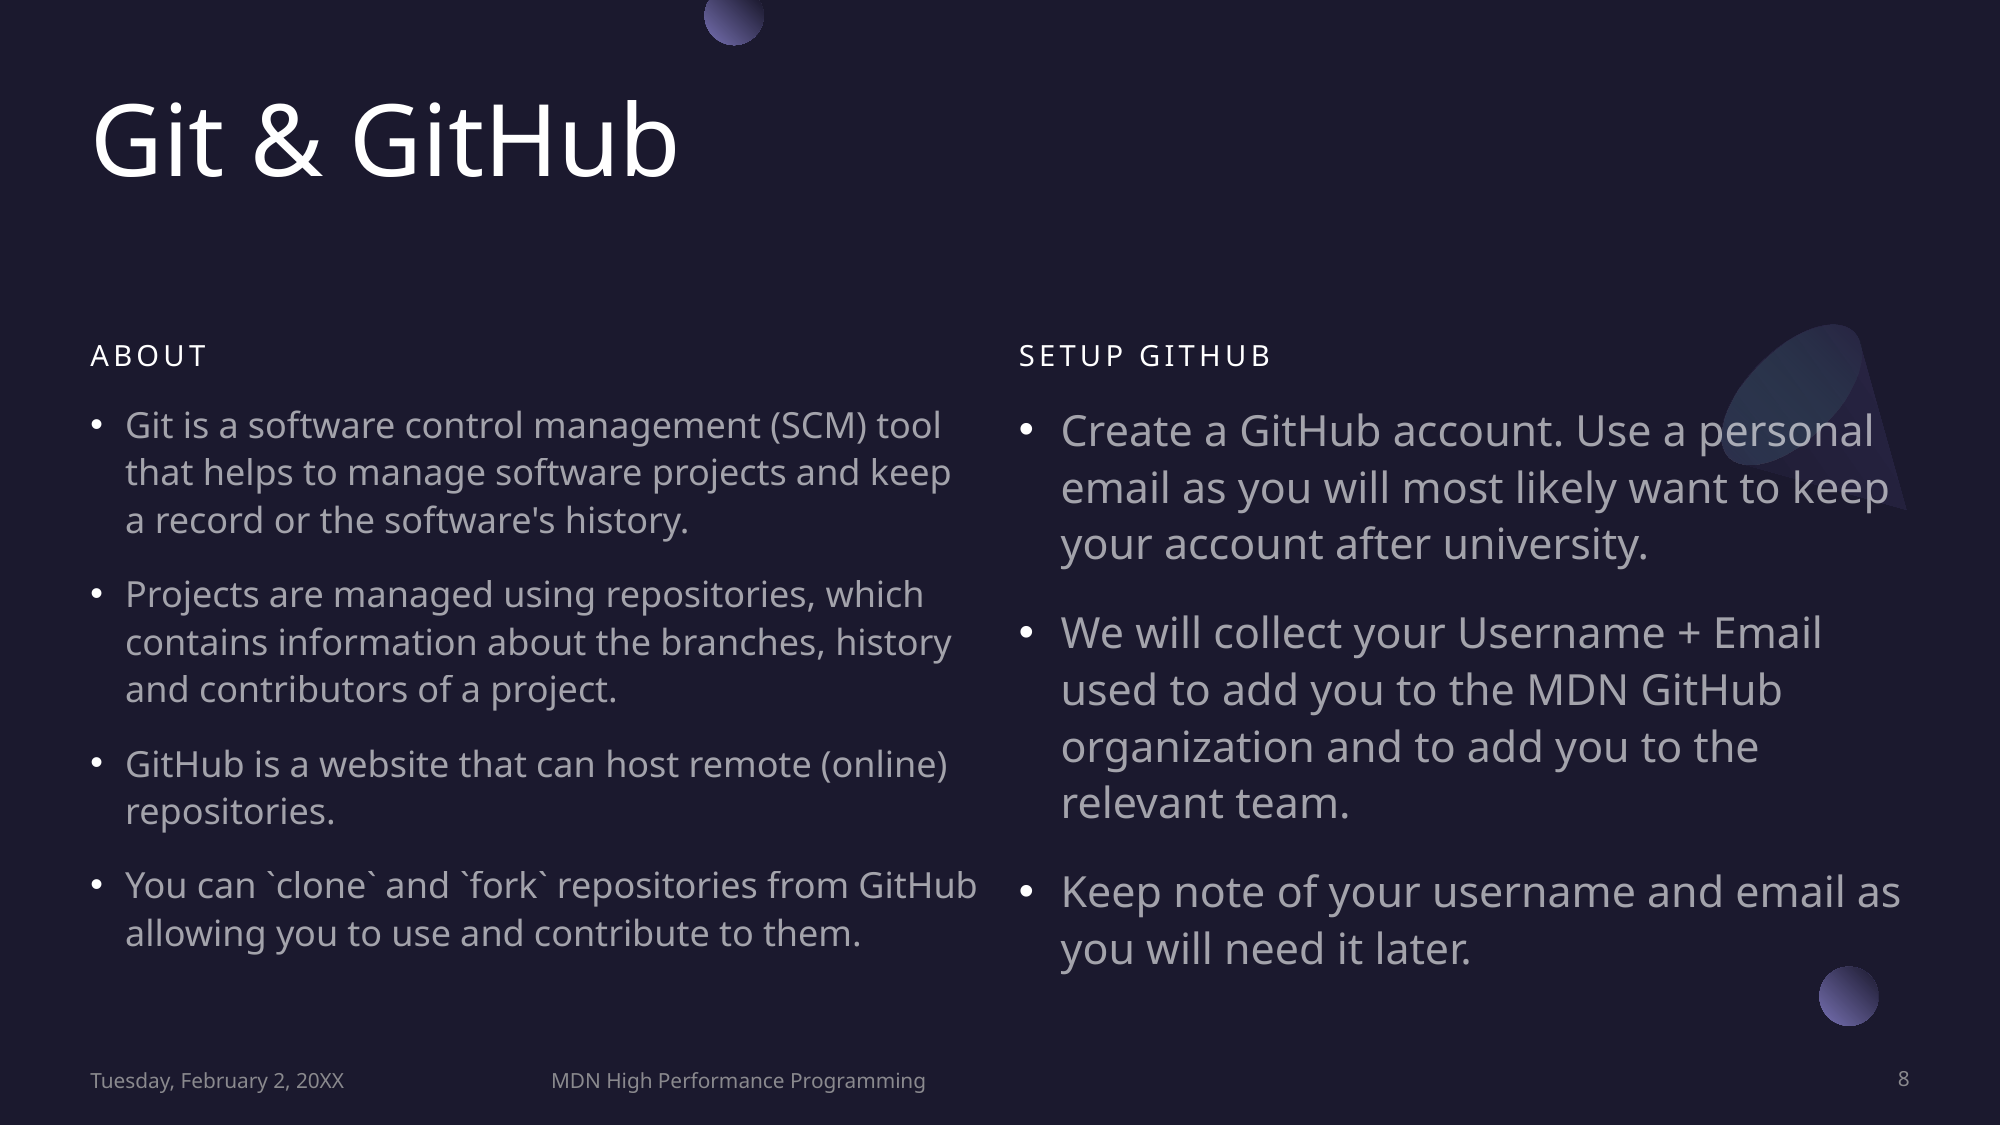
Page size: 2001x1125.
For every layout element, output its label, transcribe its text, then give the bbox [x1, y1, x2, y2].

footer MDN High Performance Programming [551, 1067, 1598, 1093]
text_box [1702, 332, 1922, 541]
list Git is a software control management (SCM) tool that helps to manage software projects and keep a record or the software's history. Projects are managed using repositories, which contains information about the branches, history and contributors of a project. GitHub is a website that can host remote (online) repositories. You can `clone` and `fork` repositories from GitHub allowing you to use and contribute to them. [90, 398, 981, 975]
title Git & GitHub [90, 90, 1911, 309]
list Setup GitHub [1019, 283, 1911, 372]
text_box [703, 0, 765, 47]
list Create a GitHub account. Use a personal email as you will most likely want to keep your account after university. We will collect your Username + Email used to add you to the MDN GitHub organization and to add you to the relevant team. Keep note of your username and email as you will need it later. [1019, 398, 1911, 975]
slide_number 8 [1632, 1067, 1910, 1093]
list About [90, 283, 983, 372]
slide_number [90, 1067, 522, 1093]
